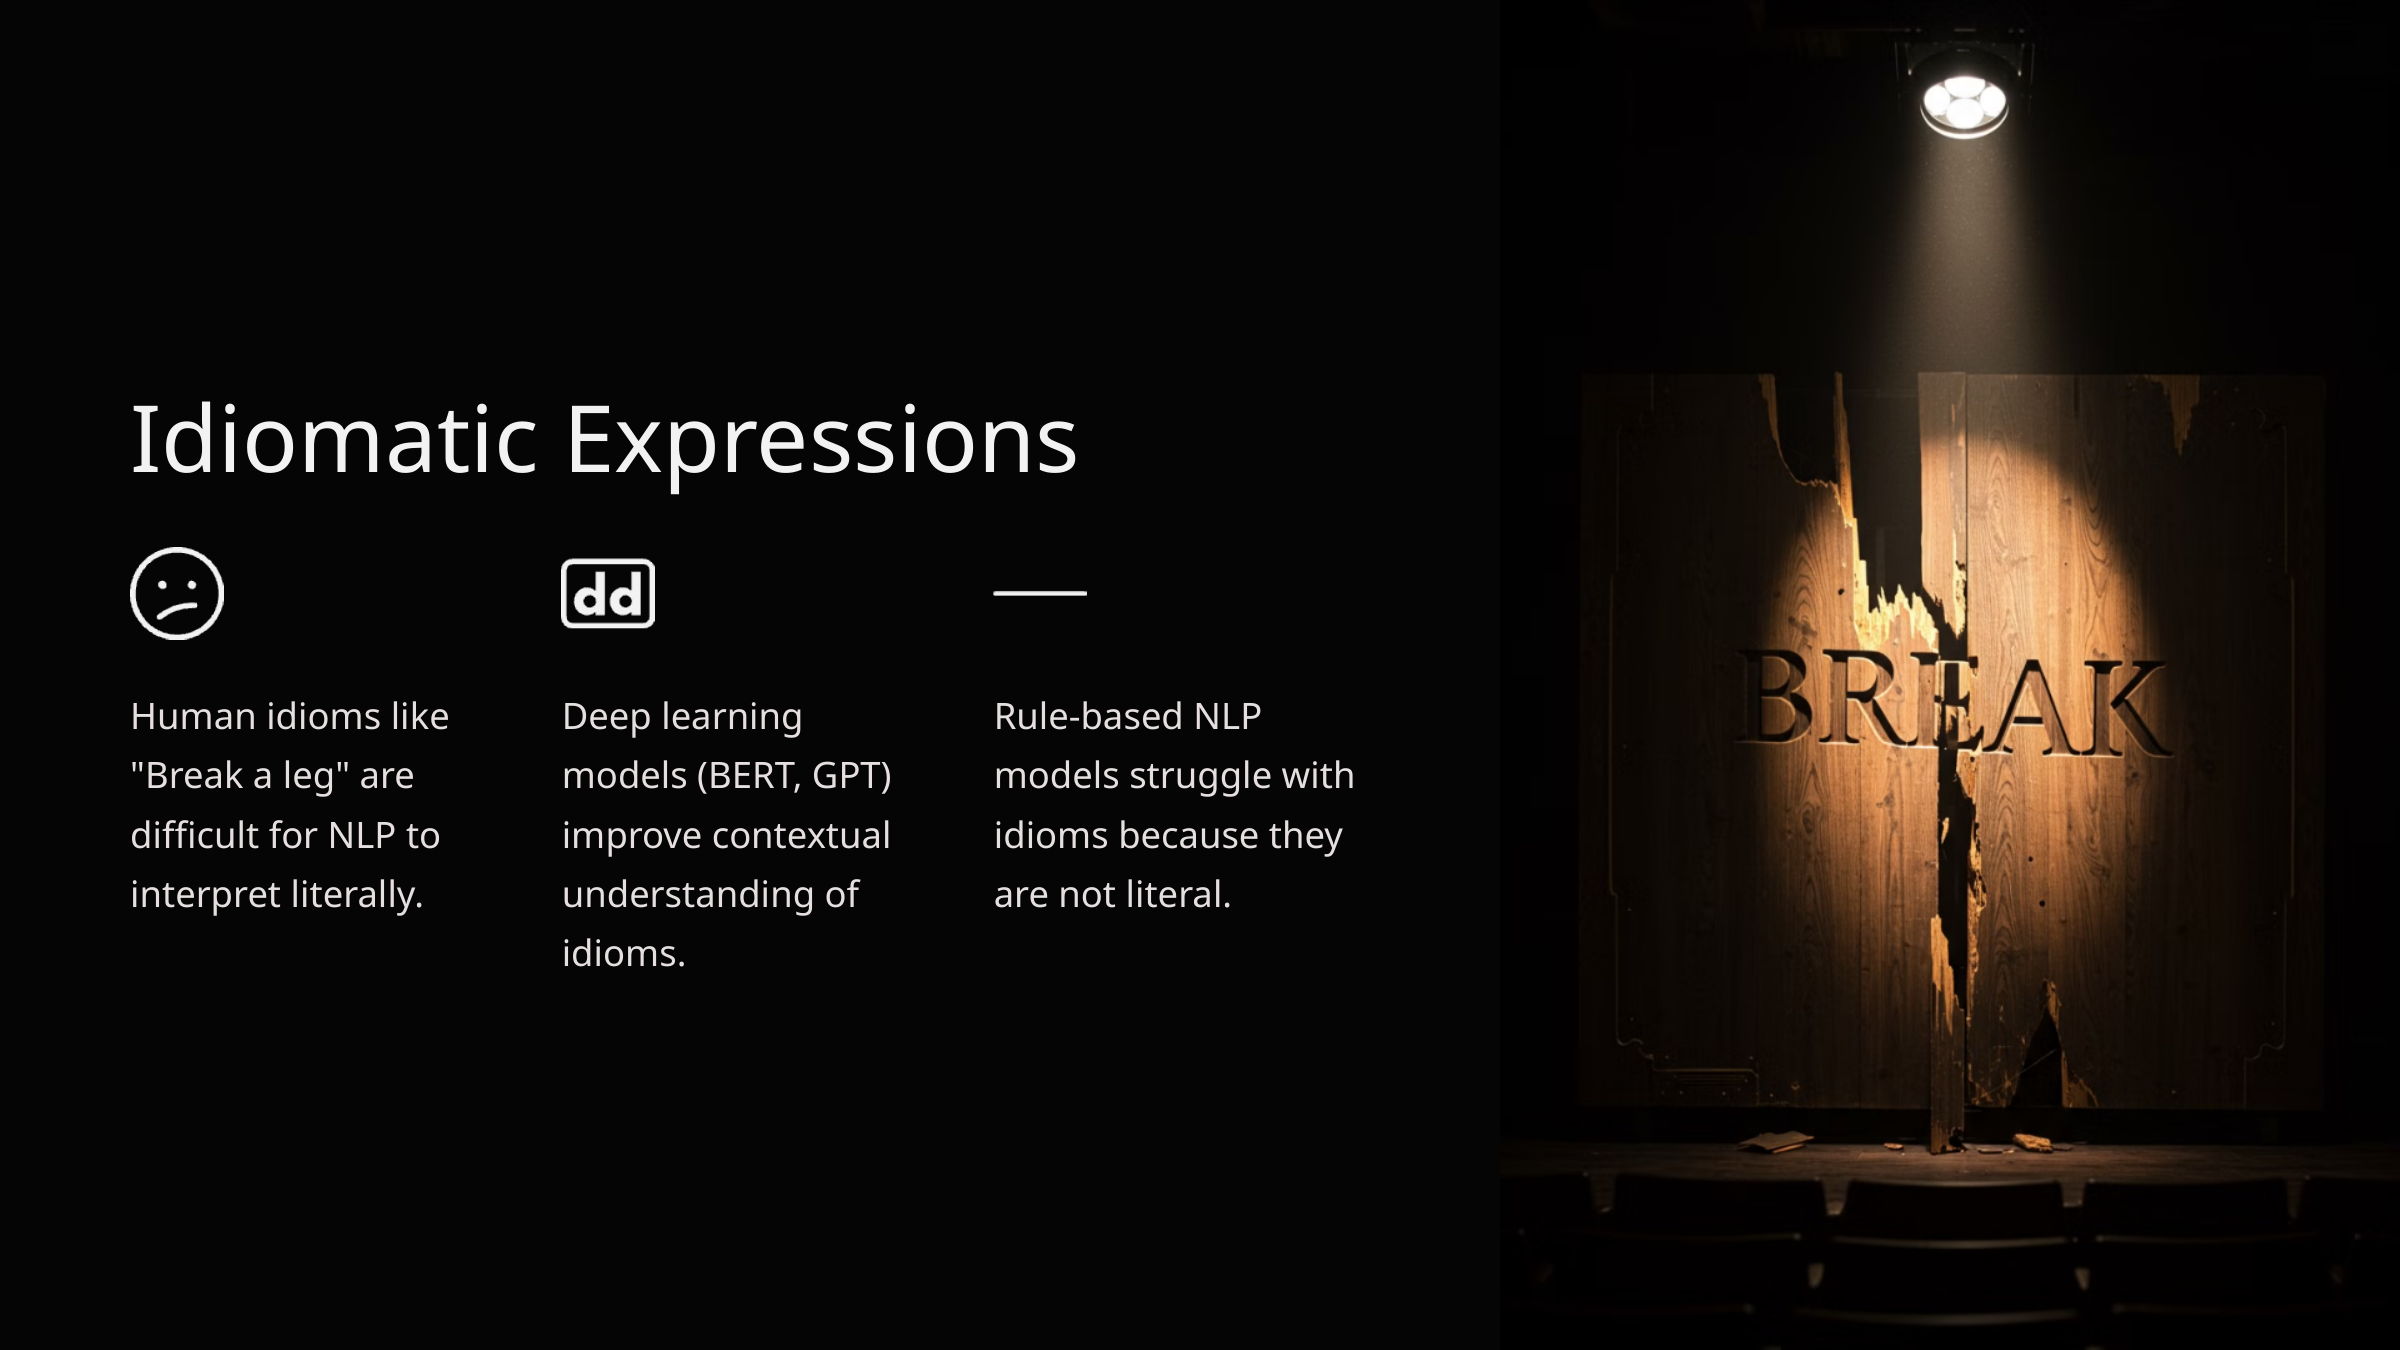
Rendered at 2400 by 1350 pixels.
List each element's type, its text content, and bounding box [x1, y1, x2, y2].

text_box Idiomatic Expressions [130, 374, 1117, 492]
picture [1499, 0, 2400, 1350]
text_box Rule-based NLP models struggle with idioms because they are not literal. [993, 677, 1370, 916]
text_box Human idioms like "Break a leg" are difficult for NLP to interpret literally. [130, 677, 507, 916]
picture [993, 547, 1087, 641]
text_box Deep learning models (BERT, GPT) improve contextual understanding of idioms. [561, 677, 938, 975]
picture [130, 547, 224, 641]
picture [561, 547, 655, 641]
